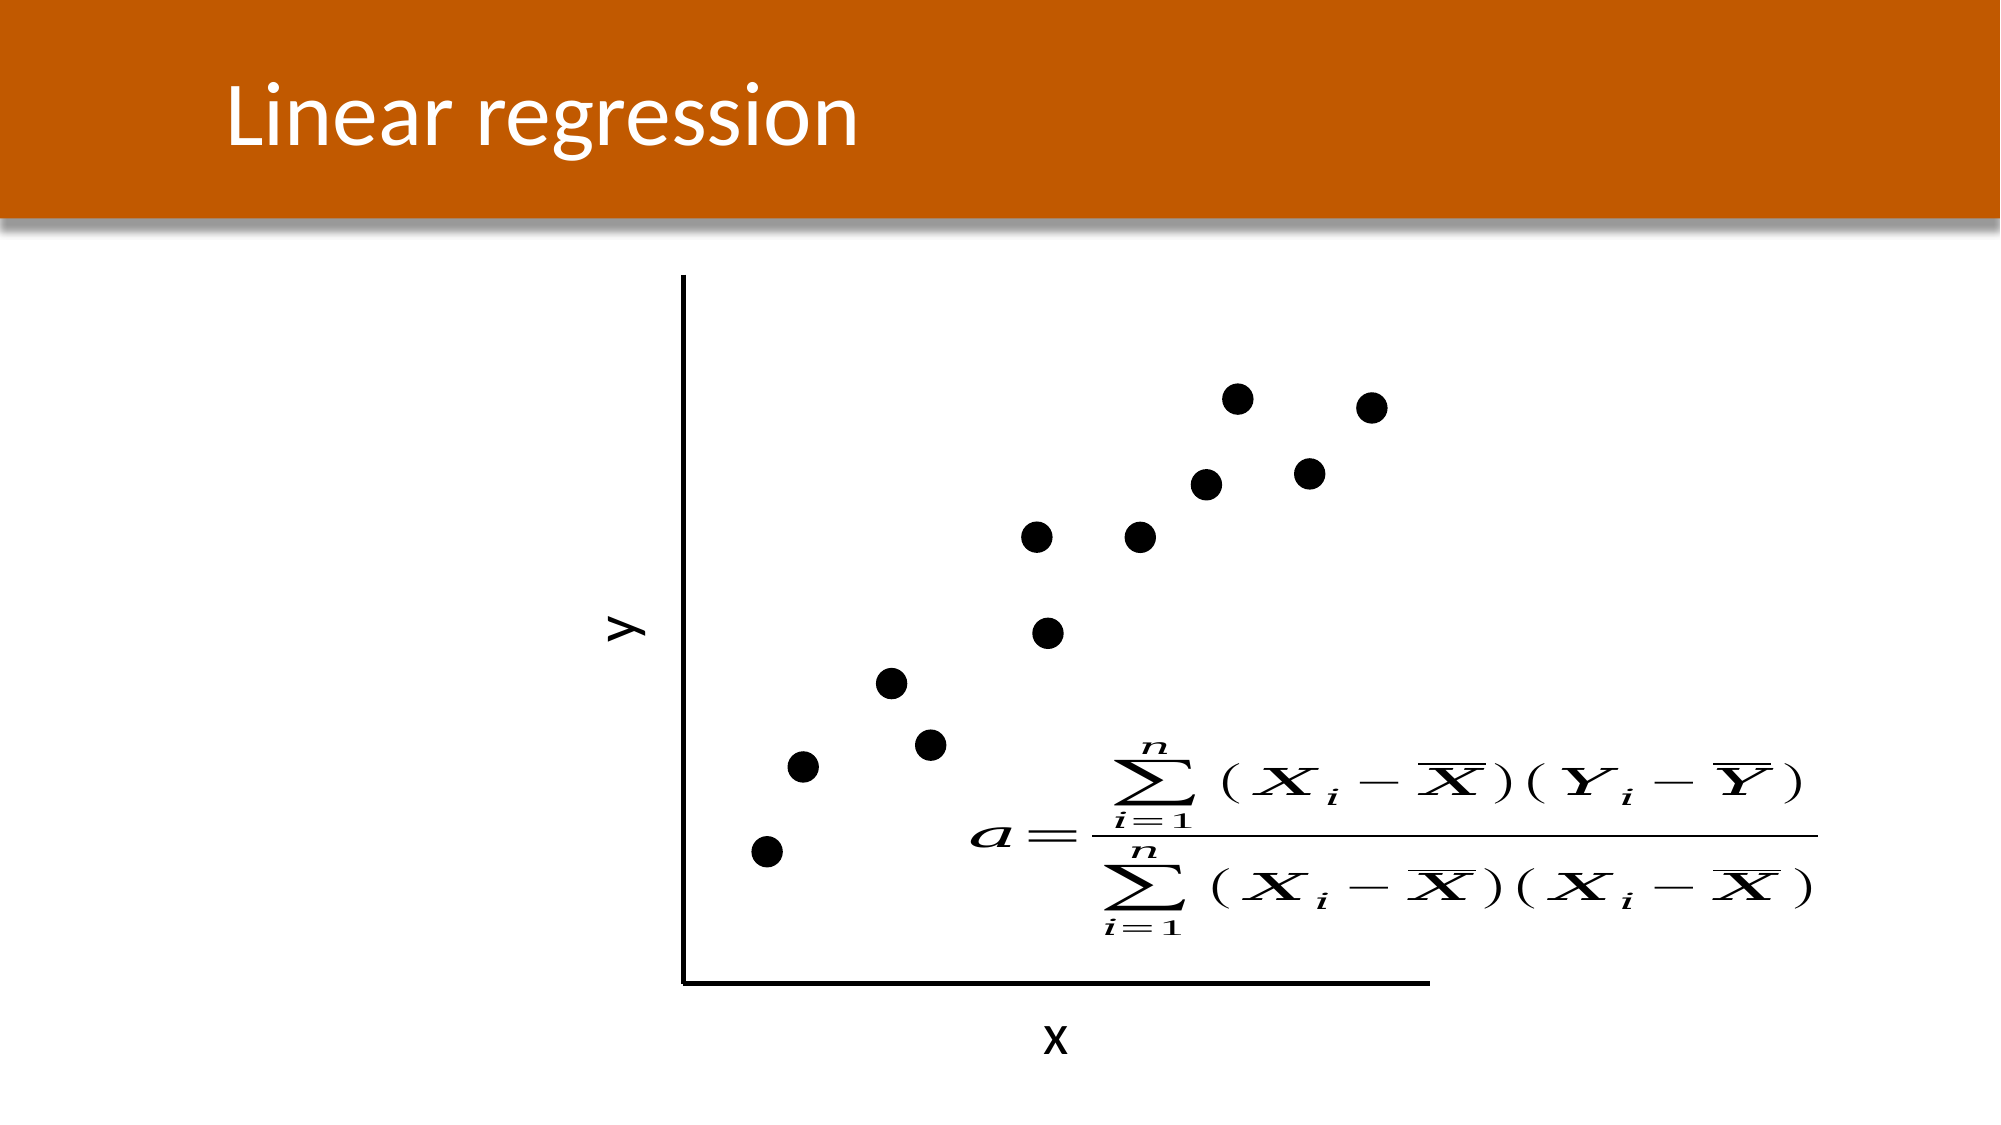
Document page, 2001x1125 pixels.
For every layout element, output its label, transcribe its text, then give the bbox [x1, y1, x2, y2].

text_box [570, 274, 1430, 1075]
text_box Linear regression [210, 17, 2000, 201]
text_box [0, 0, 2000, 219]
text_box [751, 383, 1388, 868]
